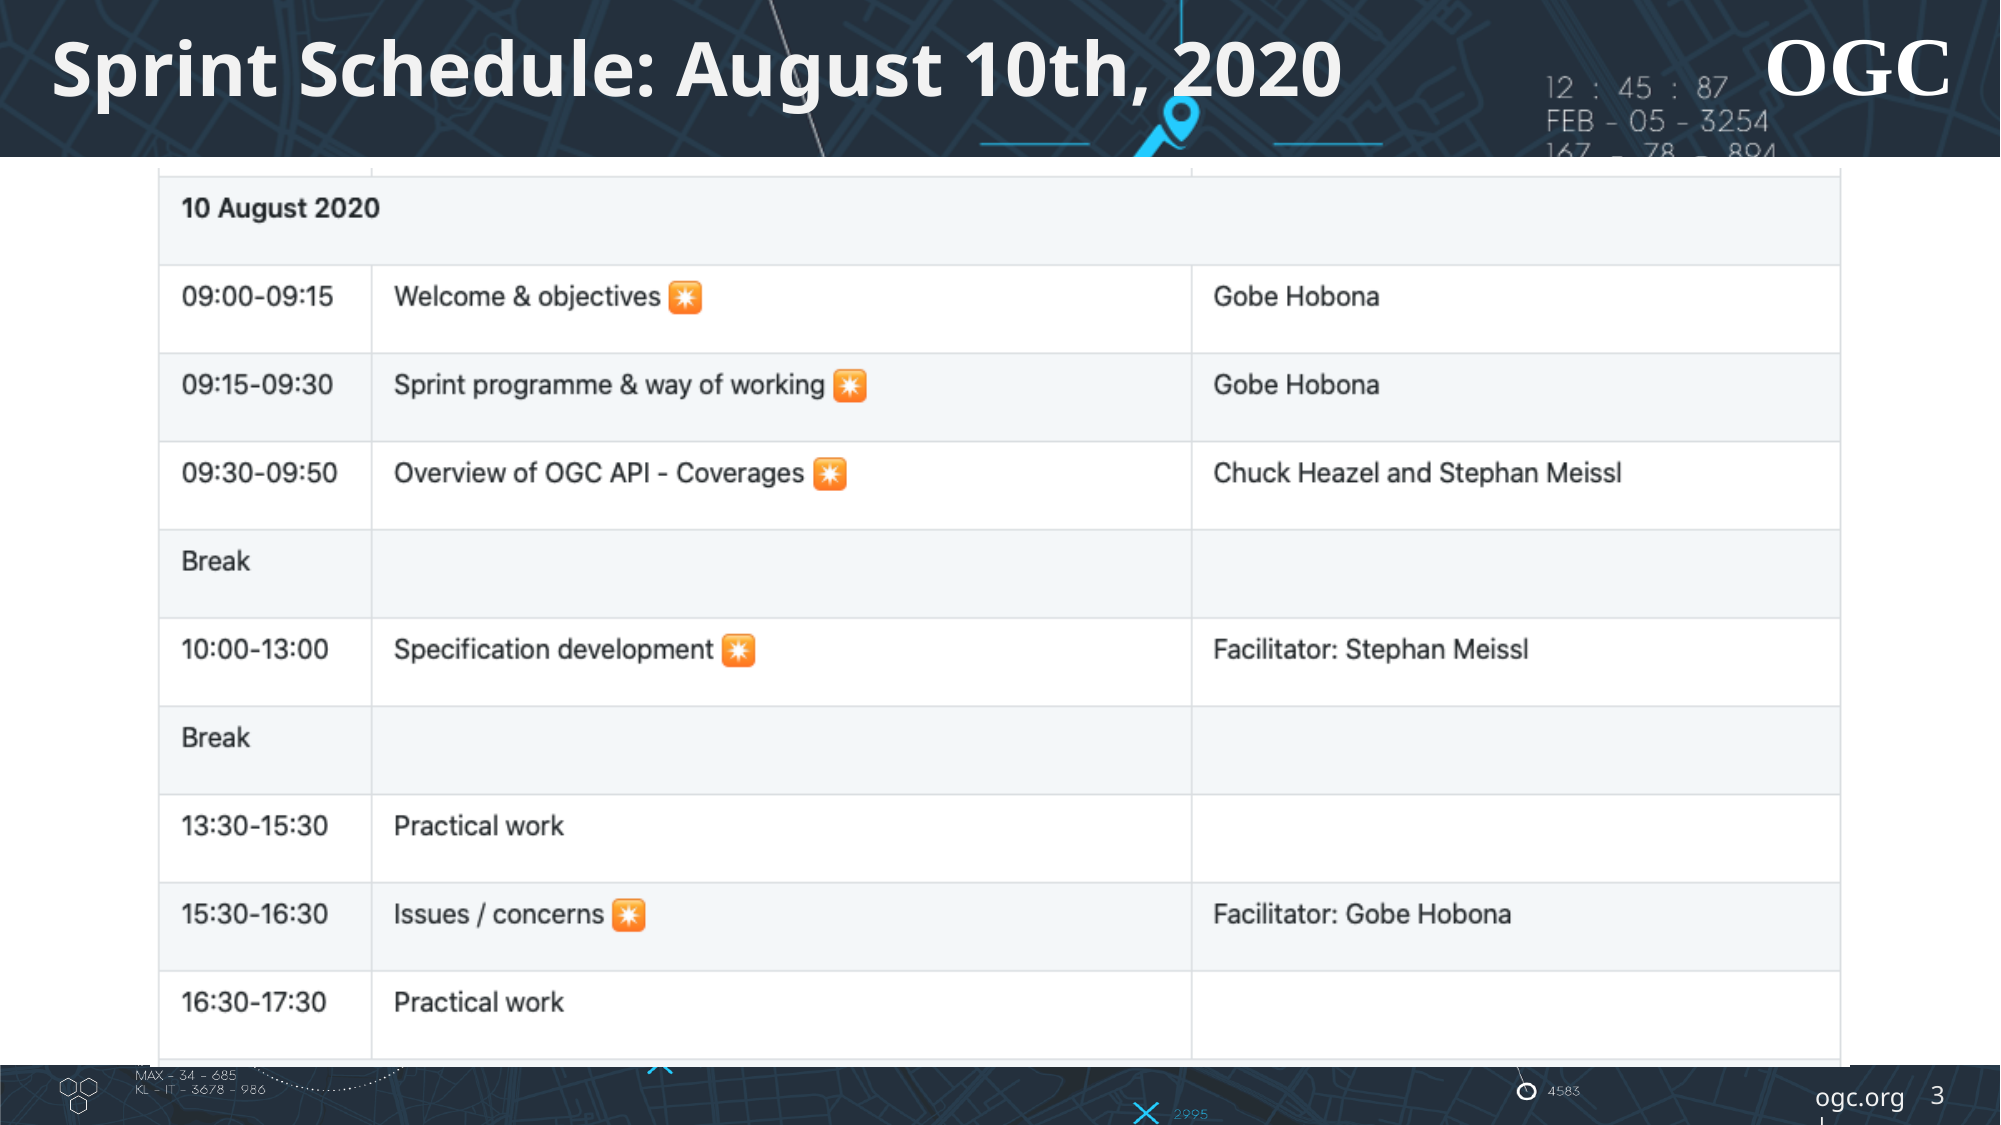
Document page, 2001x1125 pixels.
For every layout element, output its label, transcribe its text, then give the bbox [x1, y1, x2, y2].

slide_number 3 [1509, 1066, 1960, 1125]
picture [150, 168, 1850, 1067]
title Sprint Schedule: August 10th, 2020 [36, 9, 1762, 135]
picture [51, 1069, 106, 1123]
